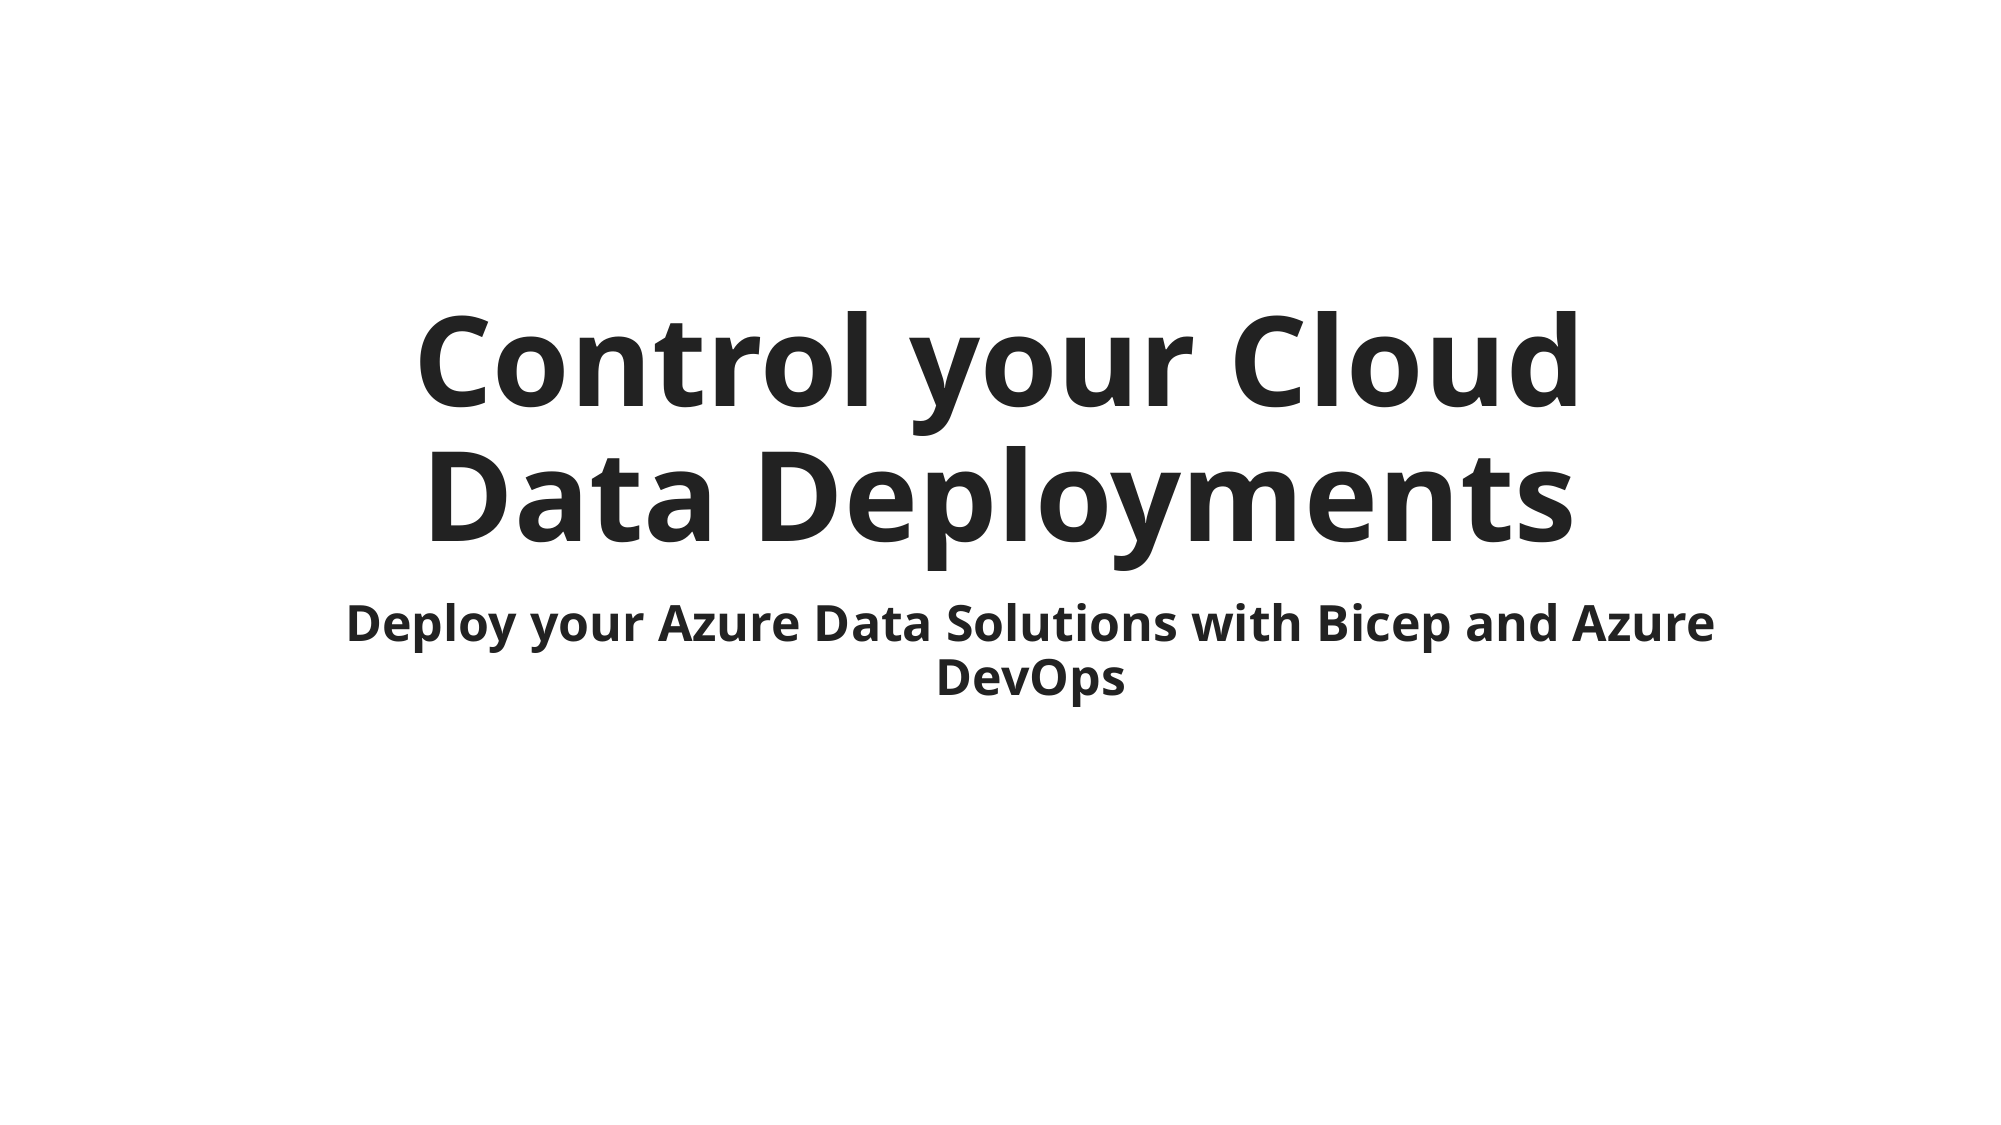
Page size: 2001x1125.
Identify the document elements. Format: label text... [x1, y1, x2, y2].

subtitle Deploy your Azure Data Solutions with Bicep and Azure DevOps [249, 590, 1812, 704]
title Control your Cloud Data Deployments [249, 184, 1750, 576]
